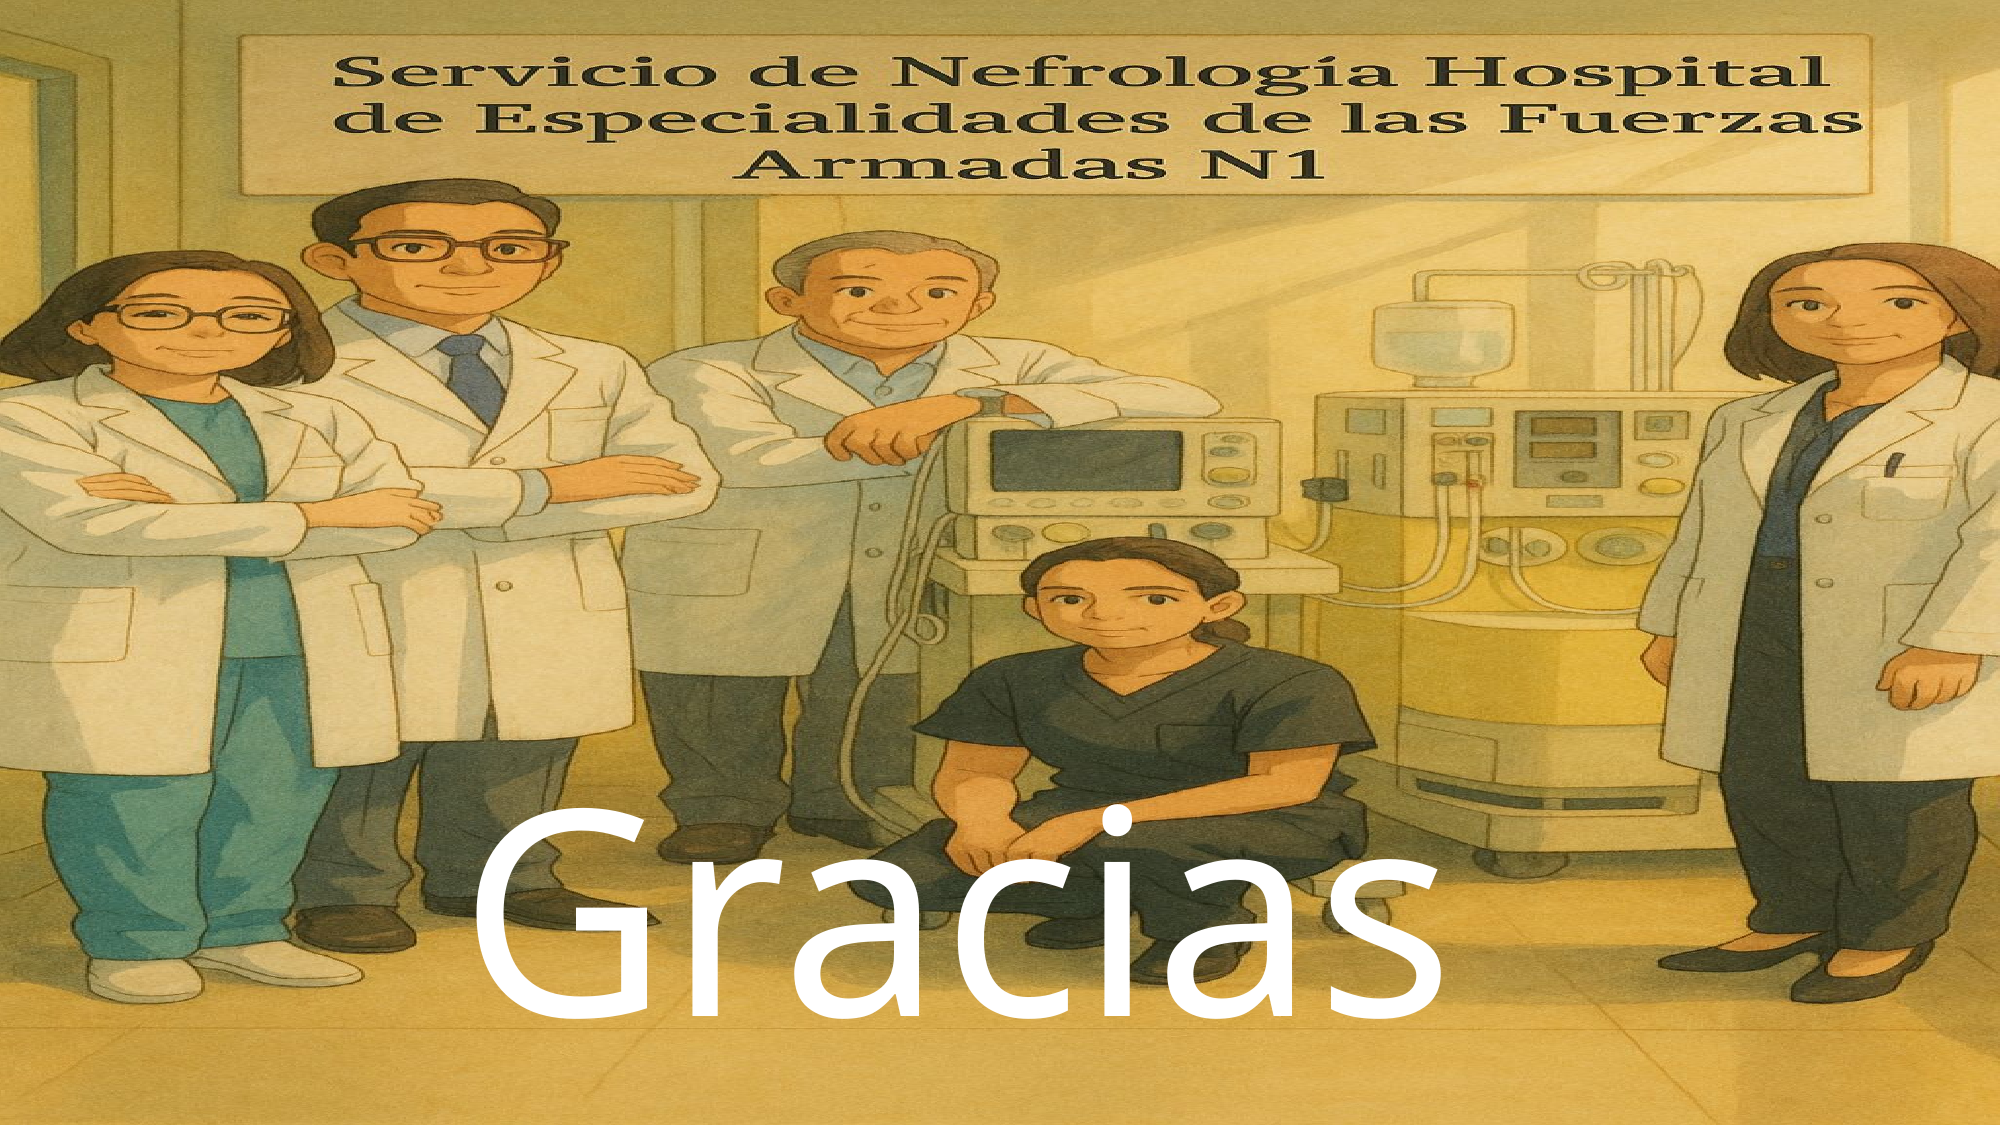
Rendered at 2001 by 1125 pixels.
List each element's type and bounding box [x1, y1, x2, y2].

list [0, 0, 2000, 1125]
